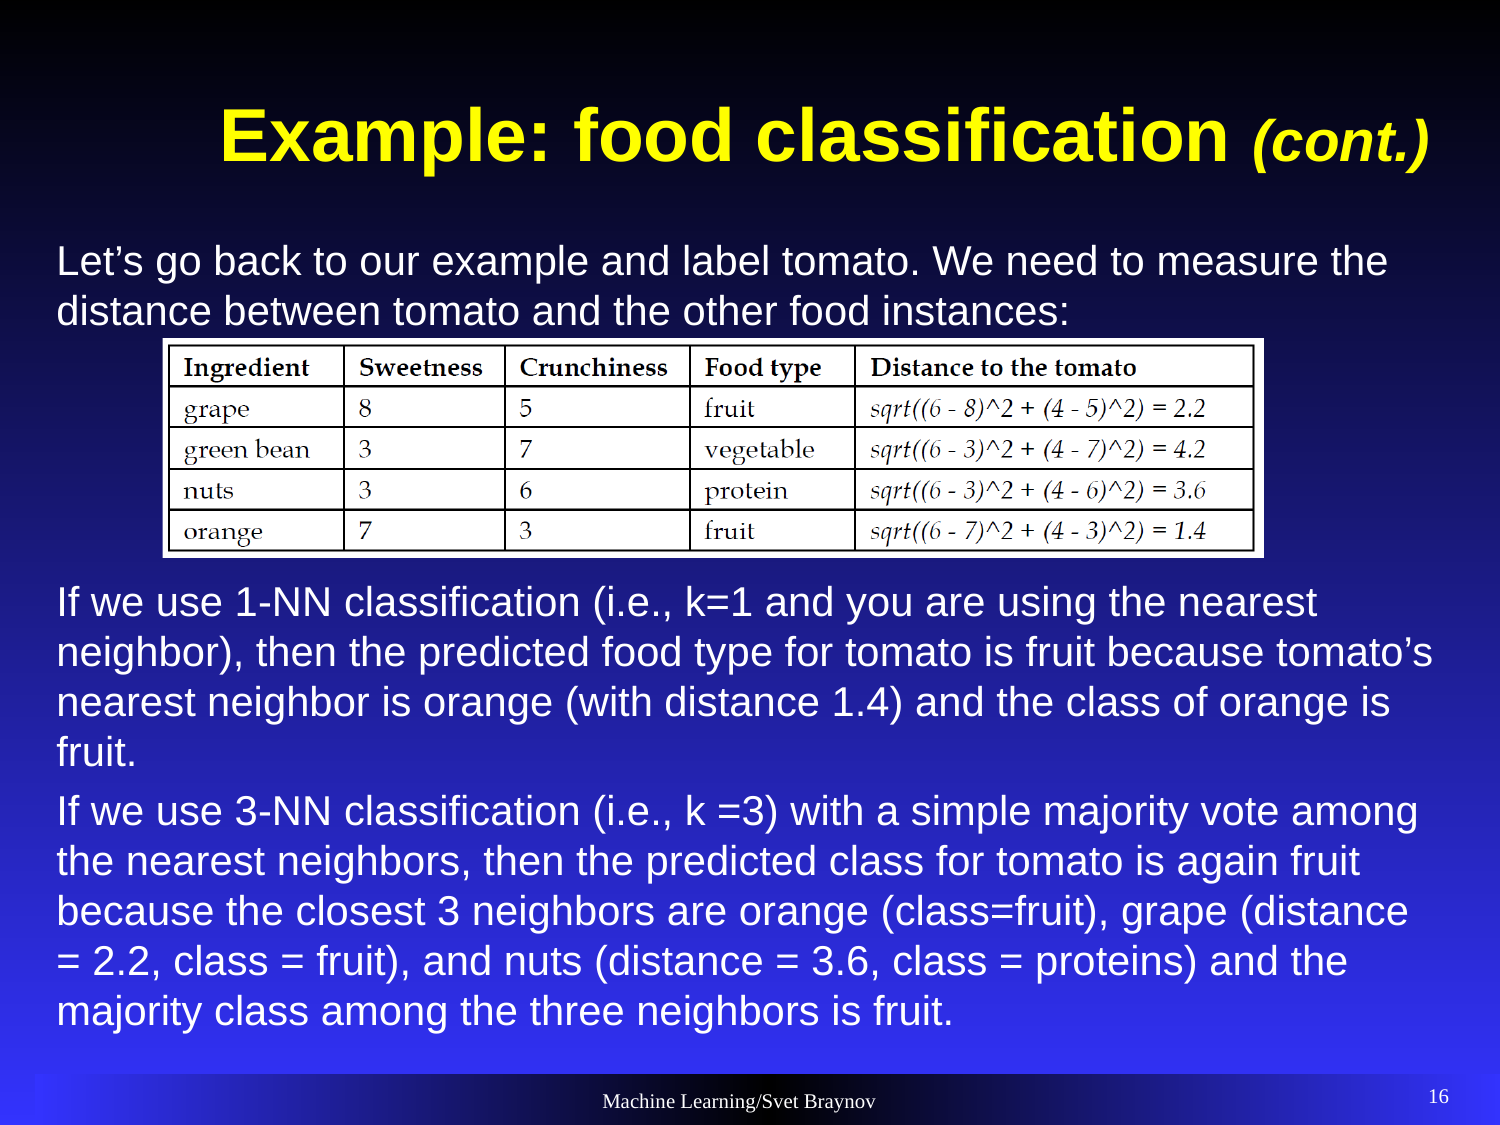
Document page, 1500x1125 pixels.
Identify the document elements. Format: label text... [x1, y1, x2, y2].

picture [162, 338, 1265, 558]
list Let’s go back to our example and label tomato. We need to measure the distance between tomato and the other food instances: If we use 1-NN classification (i.e., k=1 and you are using the nearest neighbor), then the predicted food type for tomato is fruit because tomato’s nearest neighbor is orange (with distance 1.4) and the class of orange is fruit. If we use 3-NN classification (i.e., k =3) with a simple majority vote among the nearest neighbors, then the predicted class for tomato is again fruit because the closest 3 neighbors are orange (class=fruit), grape (distance = 2.2, class = fruit), and nuts (distance = 3.6, class = proteins) and the majority class among the three neighbors is fruit. [41, 225, 1459, 902]
title Example: food classification (cont.) [187, 37, 1463, 225]
slide_number 16 [1413, 1074, 1500, 1125]
